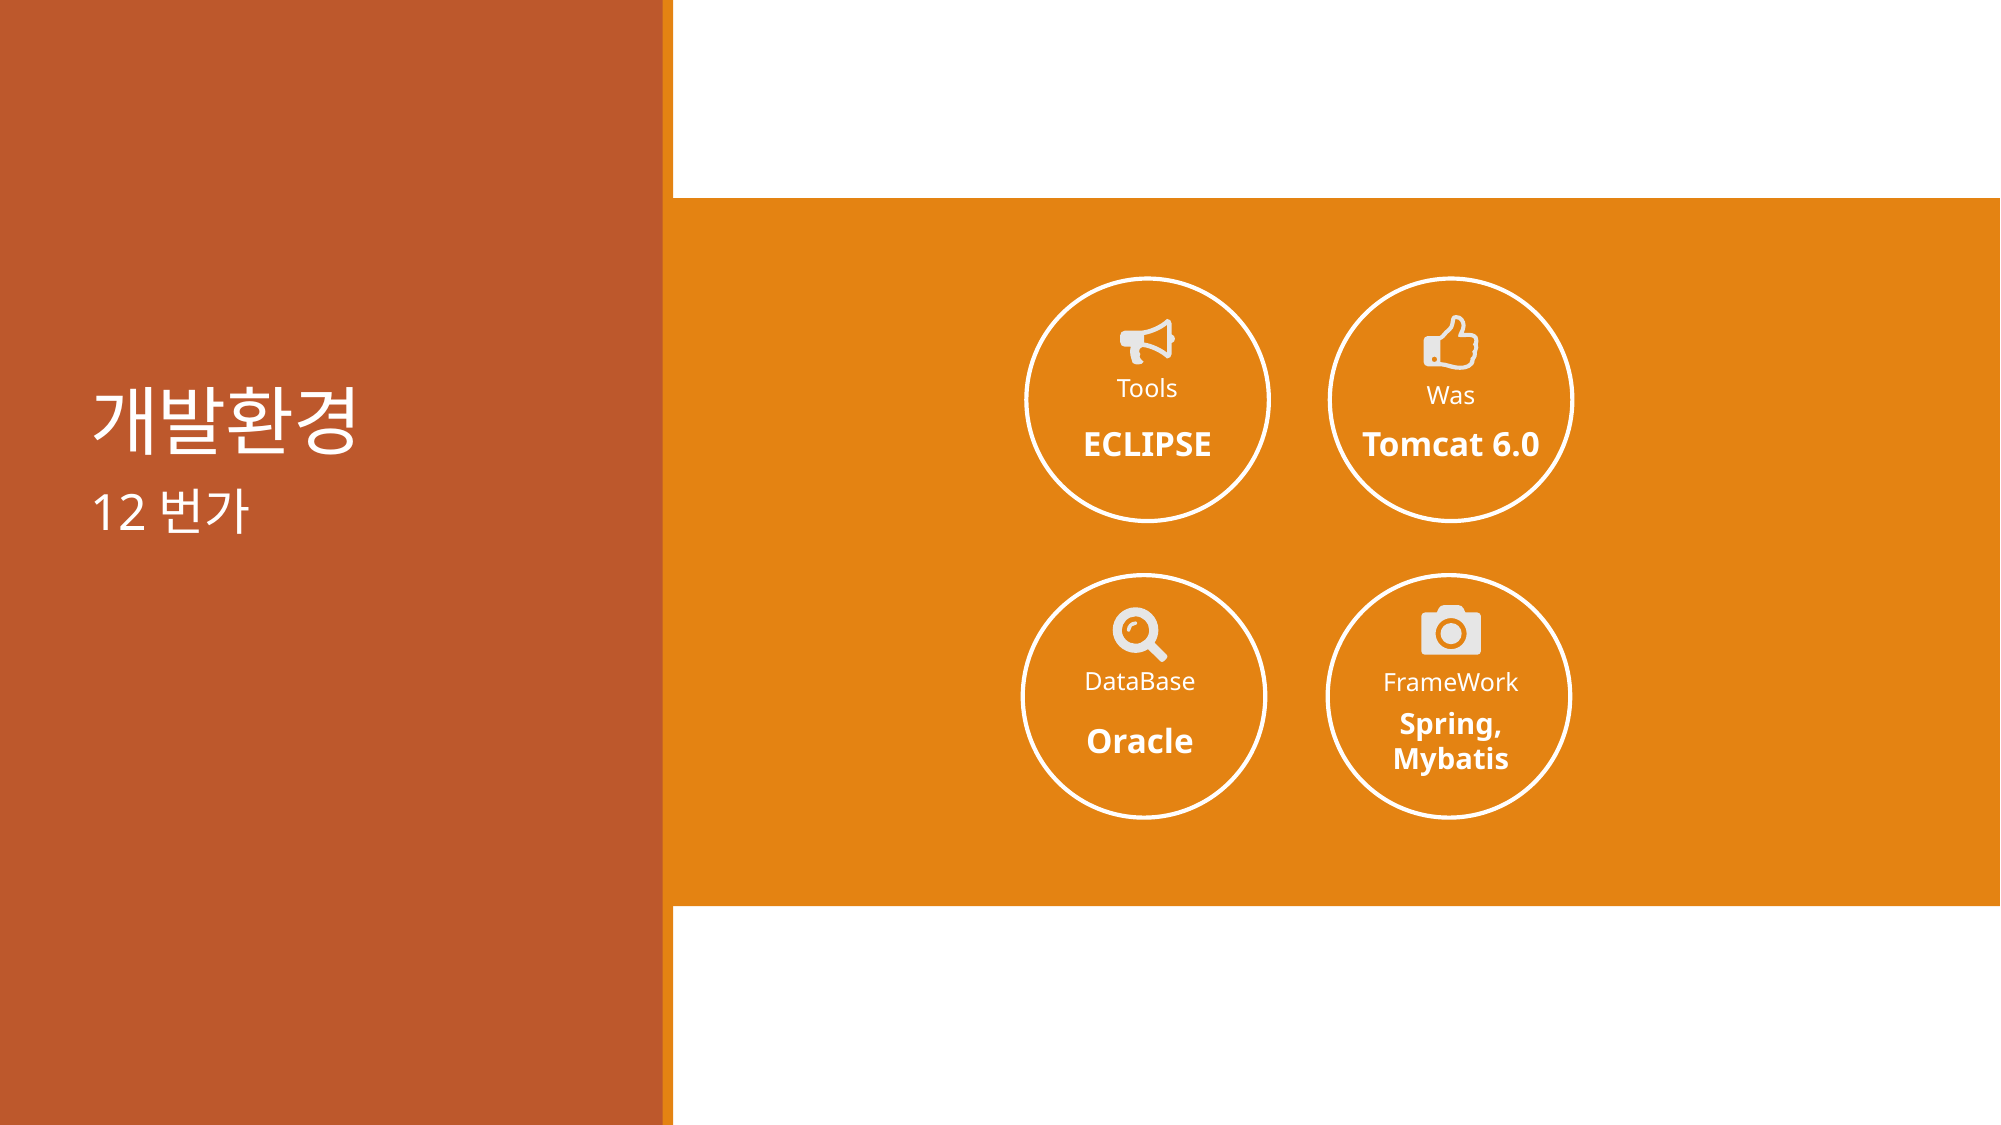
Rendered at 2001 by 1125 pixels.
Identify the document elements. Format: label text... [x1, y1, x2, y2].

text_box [1009, 574, 1634, 819]
list 12번가 [75, 479, 600, 1035]
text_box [965, 277, 1634, 522]
title 개발환경 [75, 97, 600, 473]
text_box [672, 198, 2000, 907]
